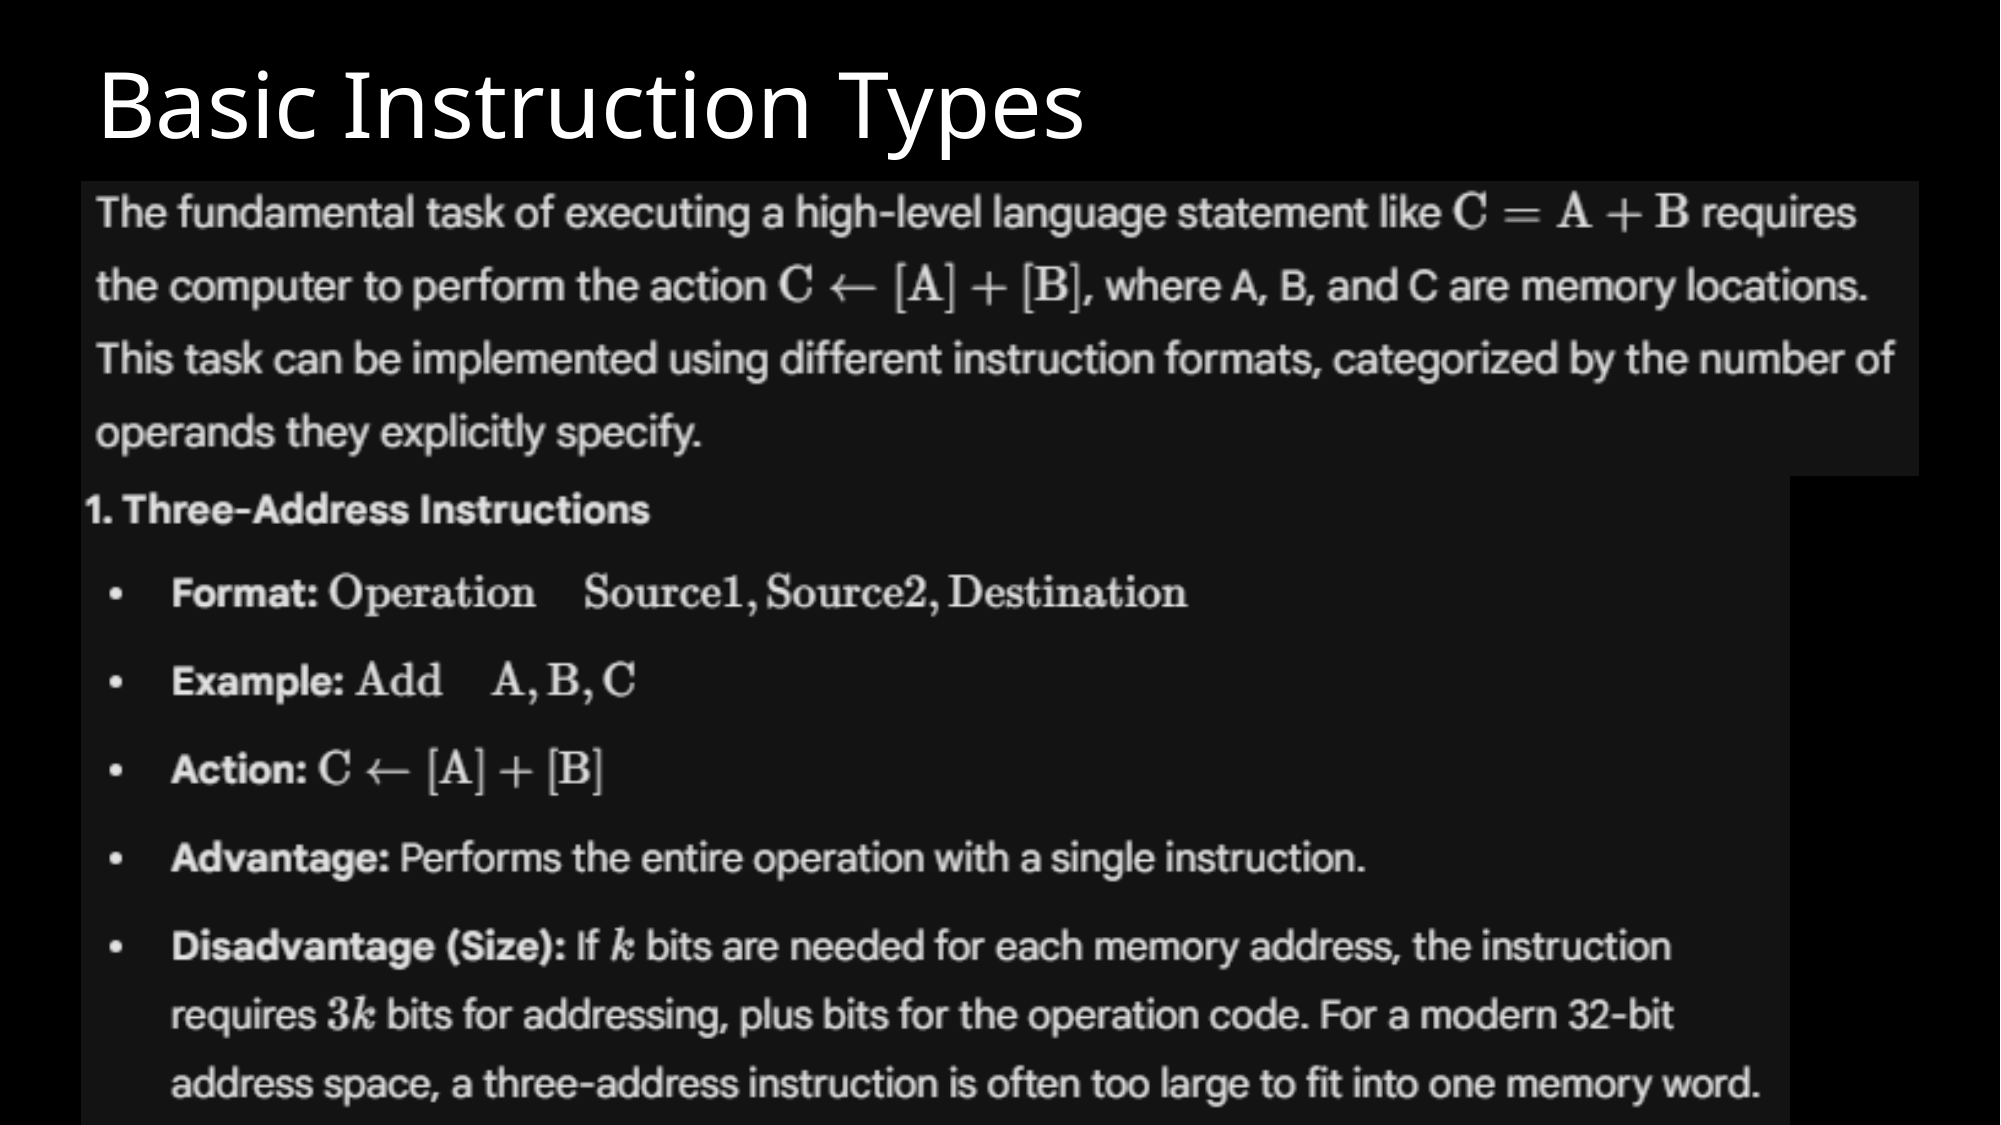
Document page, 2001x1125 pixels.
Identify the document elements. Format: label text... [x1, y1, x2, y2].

picture [80, 181, 1919, 1125]
title Basic Instruction Types [81, 0, 1806, 181]
